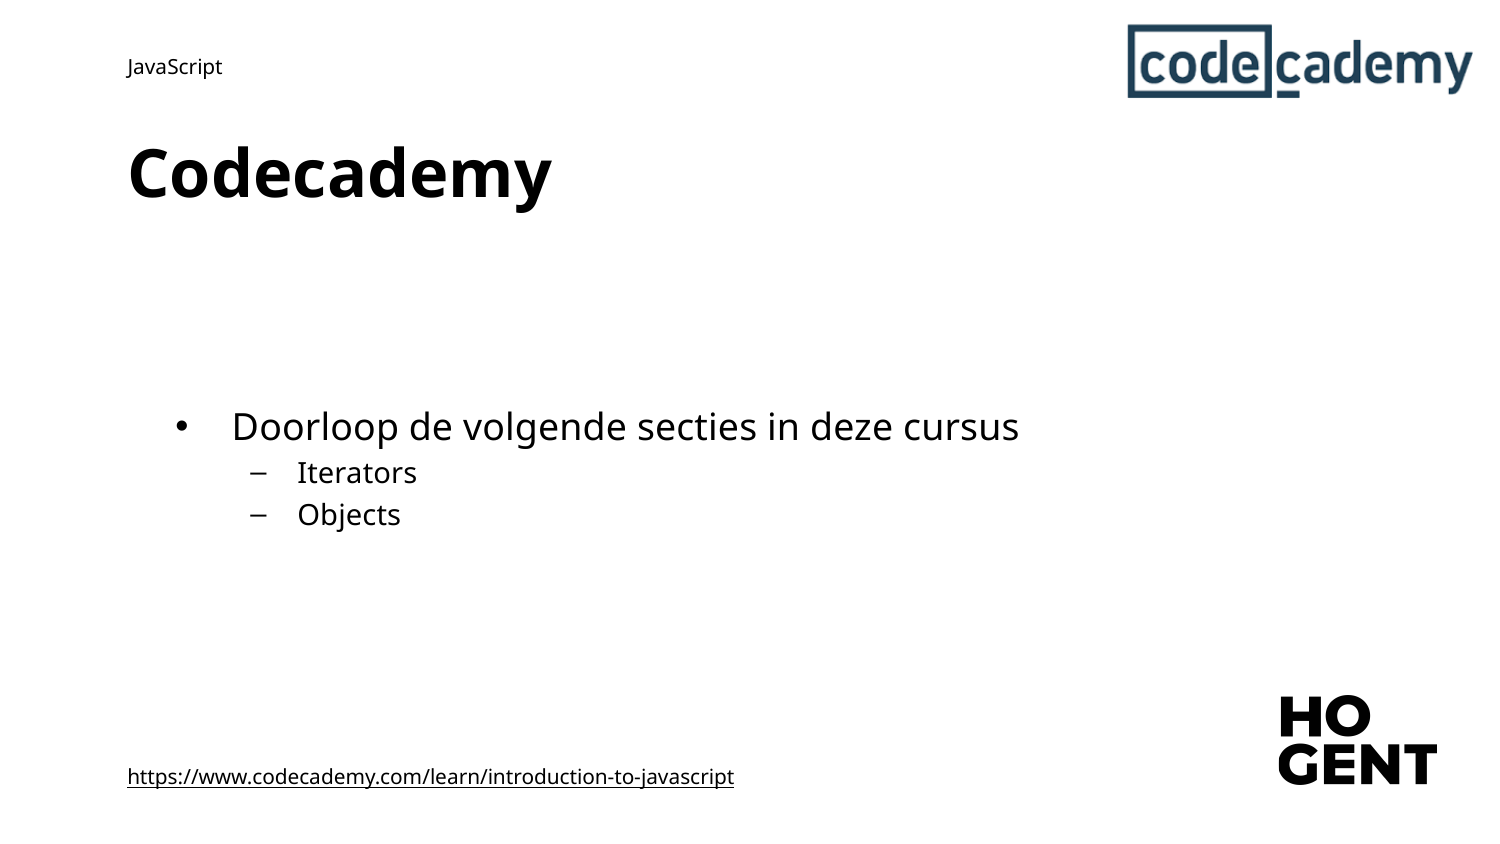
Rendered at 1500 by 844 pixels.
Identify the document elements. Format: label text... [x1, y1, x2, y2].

text_box Codecademy [112, 122, 1388, 235]
text_box https://www.codecademy.com/learn/introduction-to-javascript [112, 756, 863, 800]
text_box Doorloop de volgende secties in deze cursus Iterators Objects [112, 235, 1388, 698]
picture [1101, 0, 1500, 138]
list JavaScript [112, 46, 788, 100]
